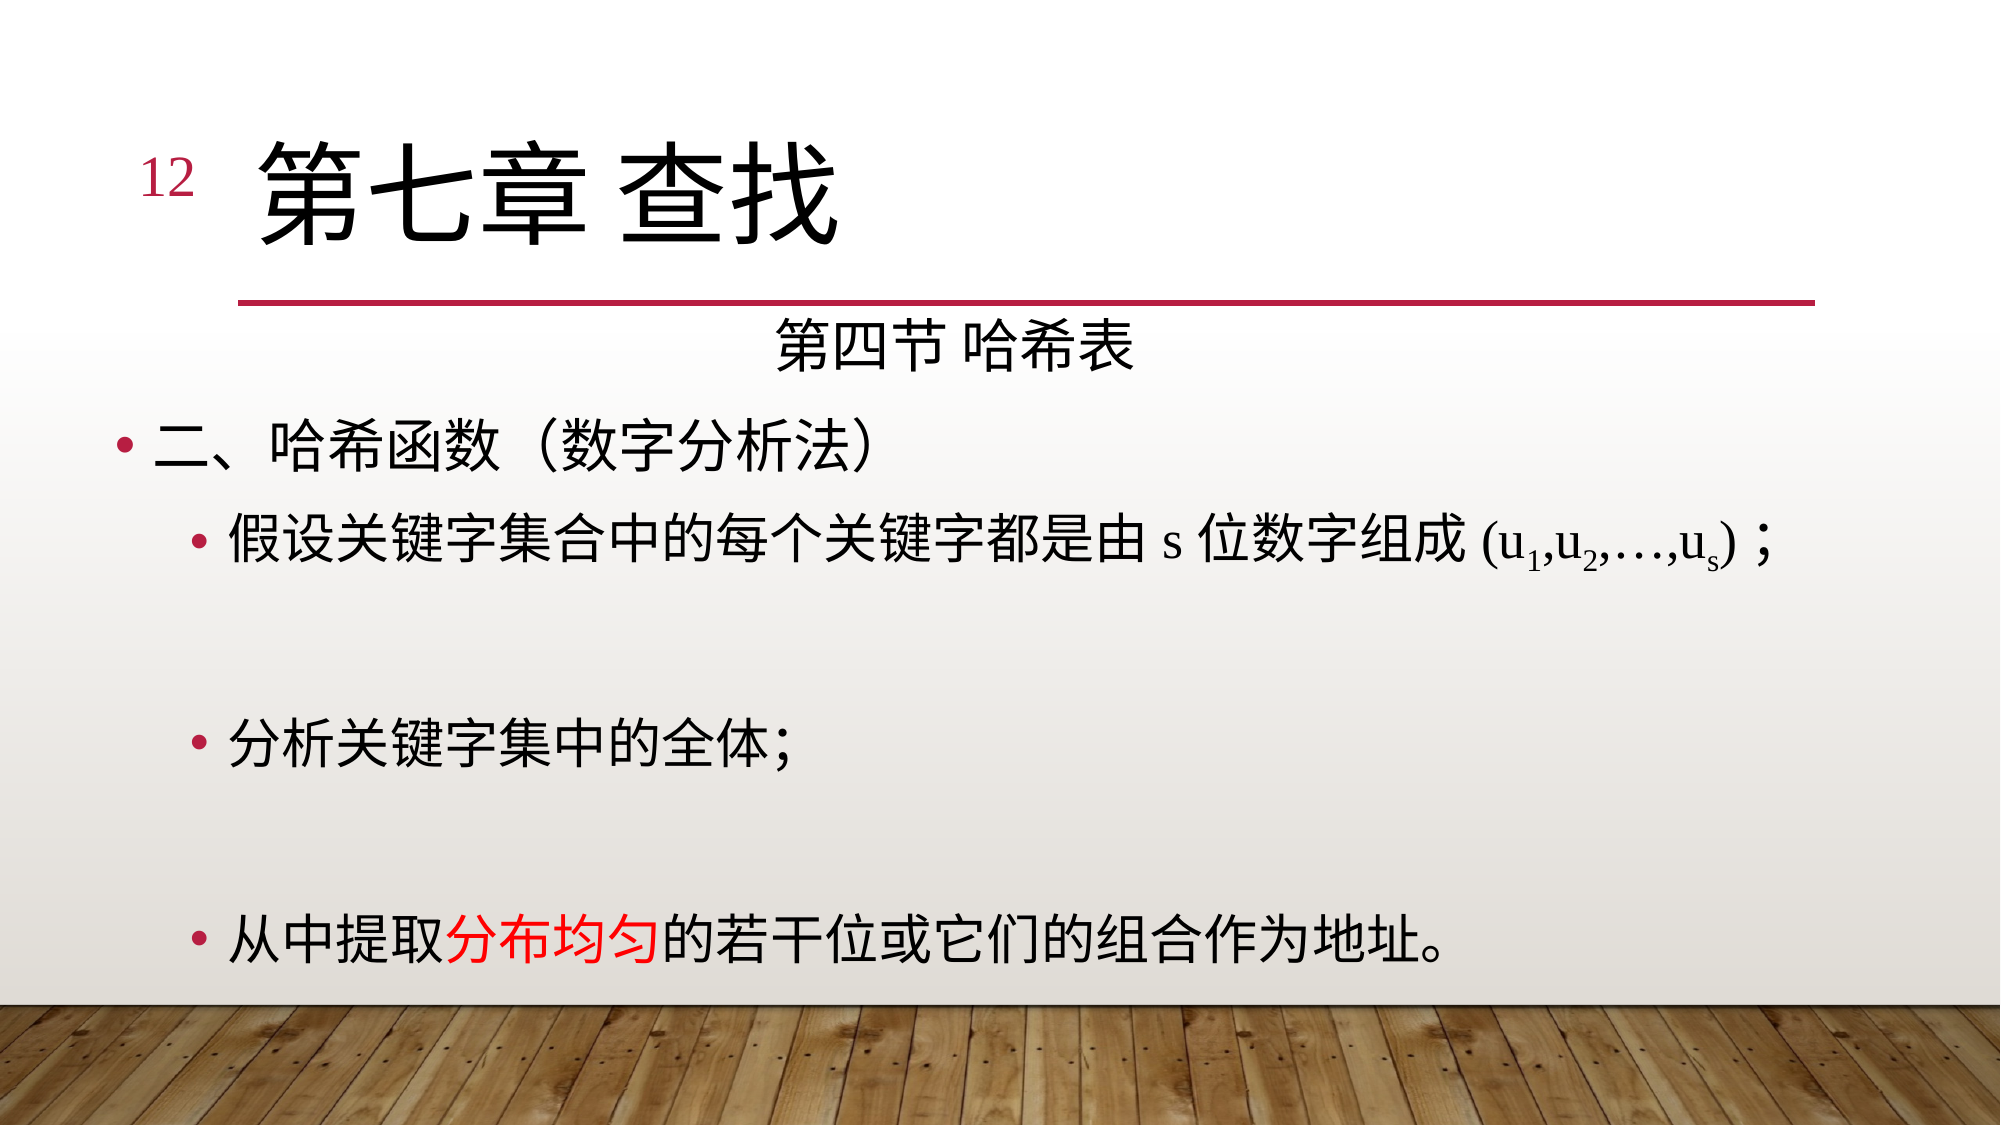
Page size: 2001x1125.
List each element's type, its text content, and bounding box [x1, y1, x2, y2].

text_box 第四节 哈希表 [758, 301, 1666, 387]
picture [0, 1005, 2000, 1125]
title 第七章 查找 [238, 131, 1814, 305]
slide_number 12 [78, 131, 212, 214]
list 二、哈希函数（数字分析法） 假设关键字集合中的每个关键字都是由s位数字组成(u1,u2,…,us)； 分析关键字集中的全体； 从中提取分布均匀的若干位或它们的组合作为地址。 [100, 387, 2000, 1088]
